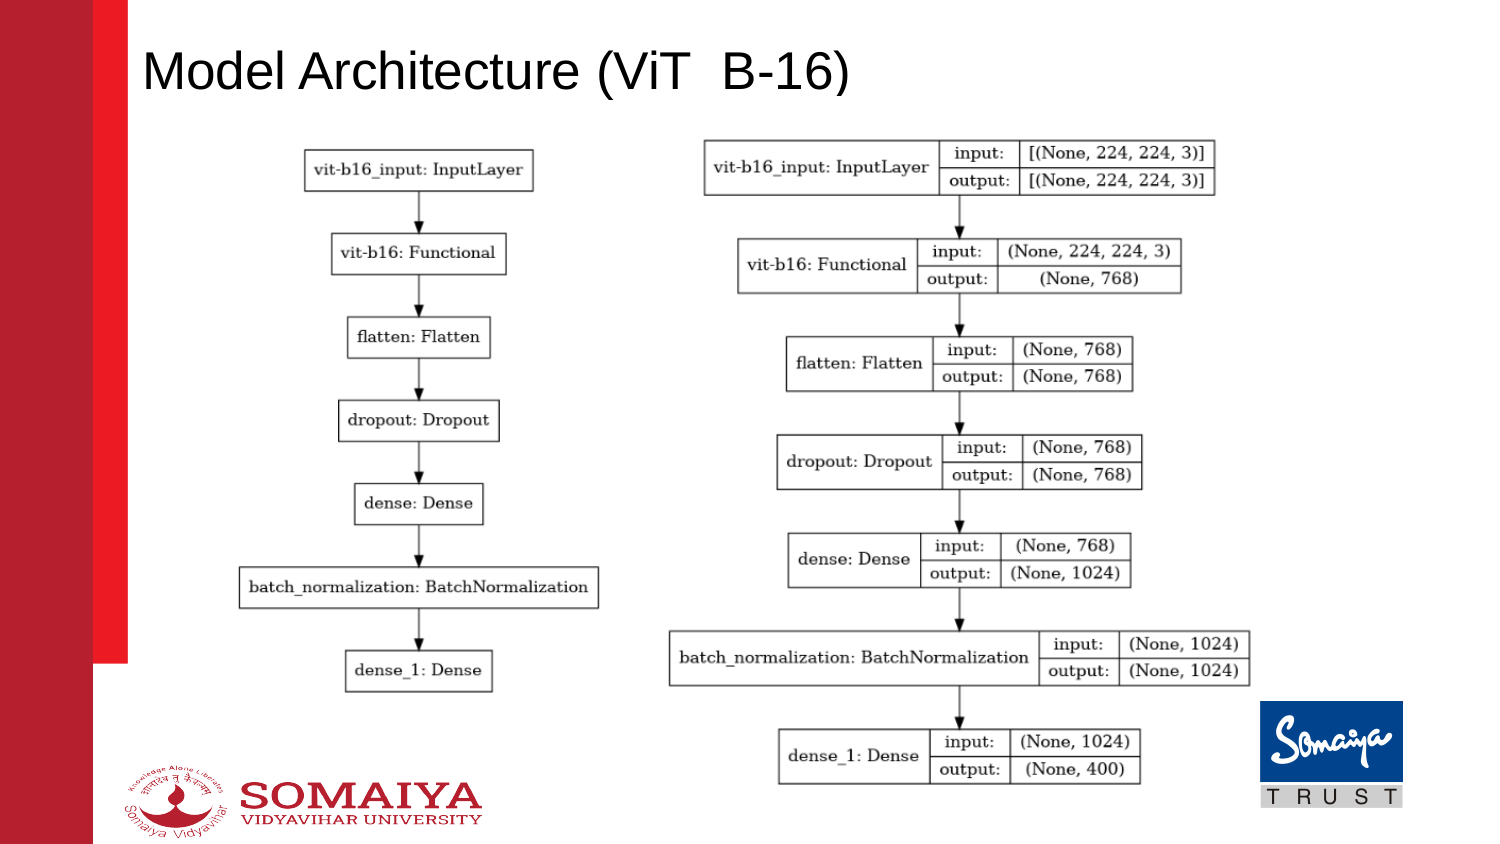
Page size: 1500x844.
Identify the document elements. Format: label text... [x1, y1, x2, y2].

picture [0, 0, 1257, 844]
title Model Architecture (ViT_B-16) [133, 21, 1500, 116]
picture [1259, 700, 1403, 808]
